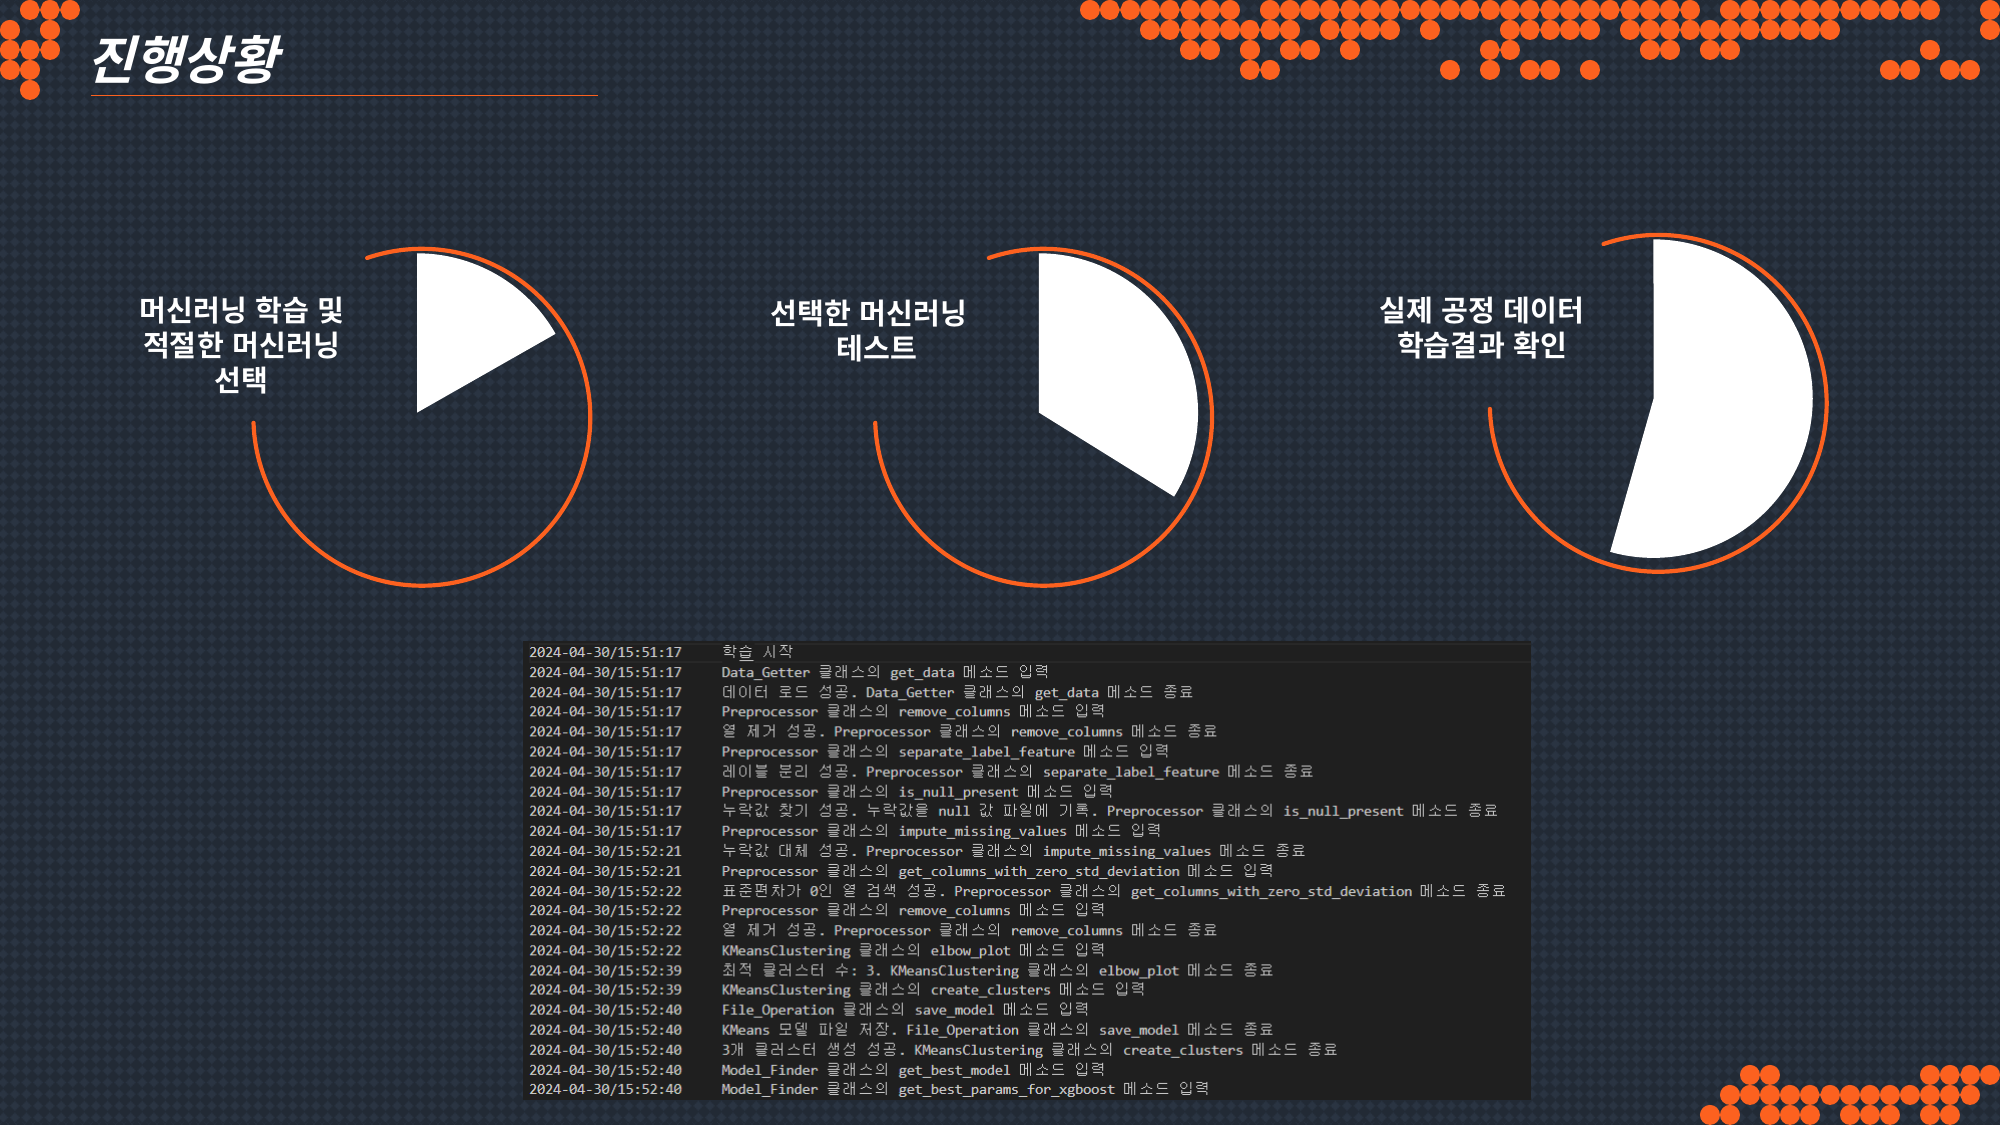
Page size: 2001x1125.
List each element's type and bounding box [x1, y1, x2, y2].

chart [187, 389, 1212, 799]
picture [0, 2, 2000, 1123]
